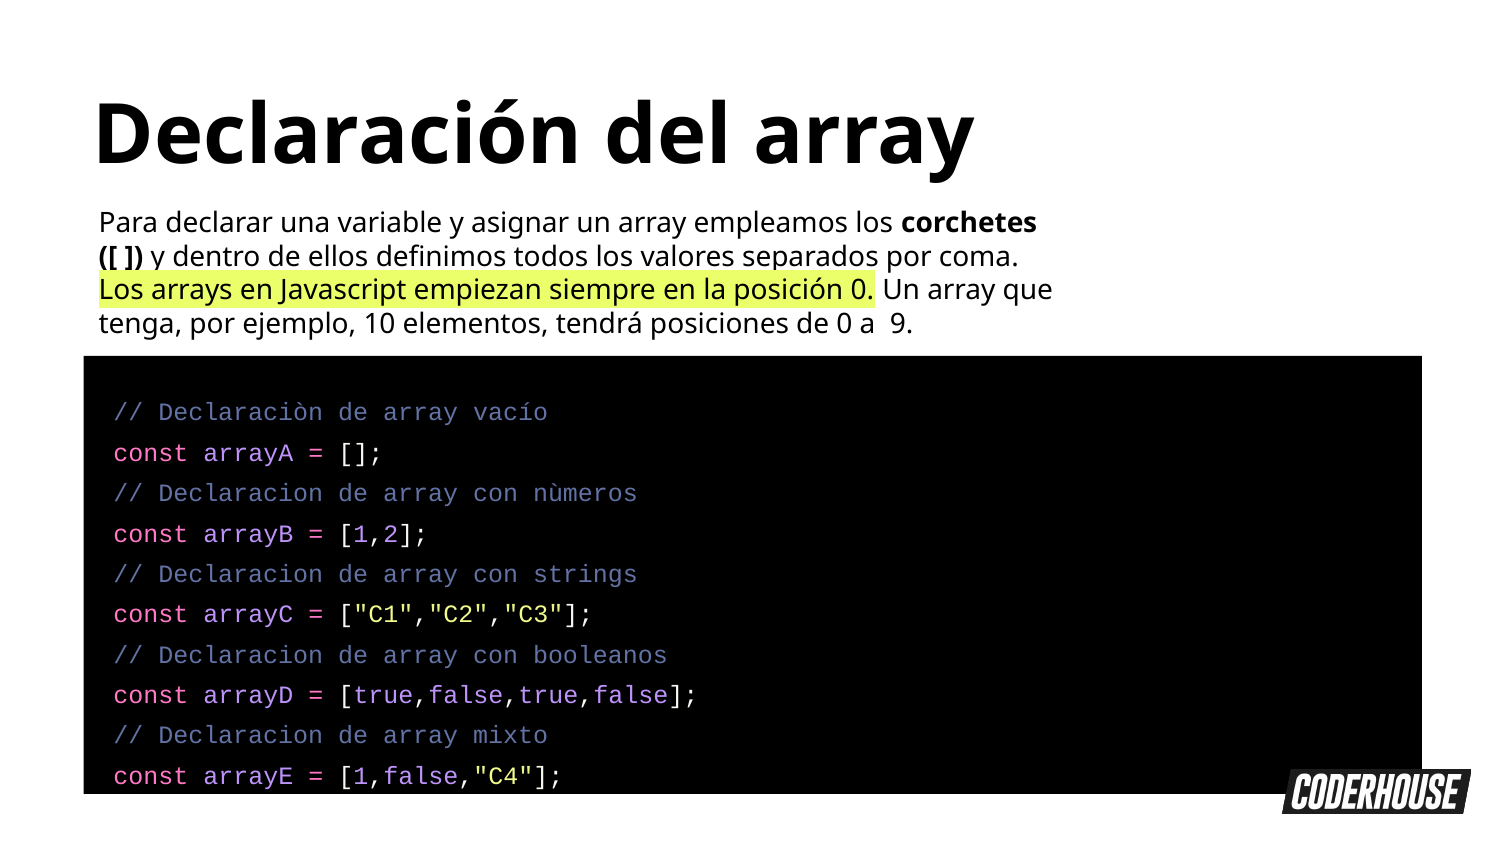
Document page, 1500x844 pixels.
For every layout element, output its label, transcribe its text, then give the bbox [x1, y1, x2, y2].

picture [1281, 769, 1471, 814]
text_box // Declaraciòn de array vacío const arrayA = []; // Declaracion de array con nùmeros const arrayB = [1,2]; // Declaracion de array con strings const arrayC = ["C1","C2","C3"]; // Declaracion de array con booleanos const arrayD = [true,false,true,false]; // Declaracion de array mixto const arrayE = [1,false,"C4"]; [83, 355, 1422, 794]
text_box Declaración del array [77, 76, 1422, 197]
text_box Para declarar una variable y asignar un array empleamos los corchetes ([ ]) y dentro de ellos definimos todos los valores separados por coma. Los arrays en Javascript empiezan siempre en la posición 0. Un array que tenga, por ejemplo, 10 elementos, tendrá posiciones de 0 a 9. [83, 189, 1422, 355]
